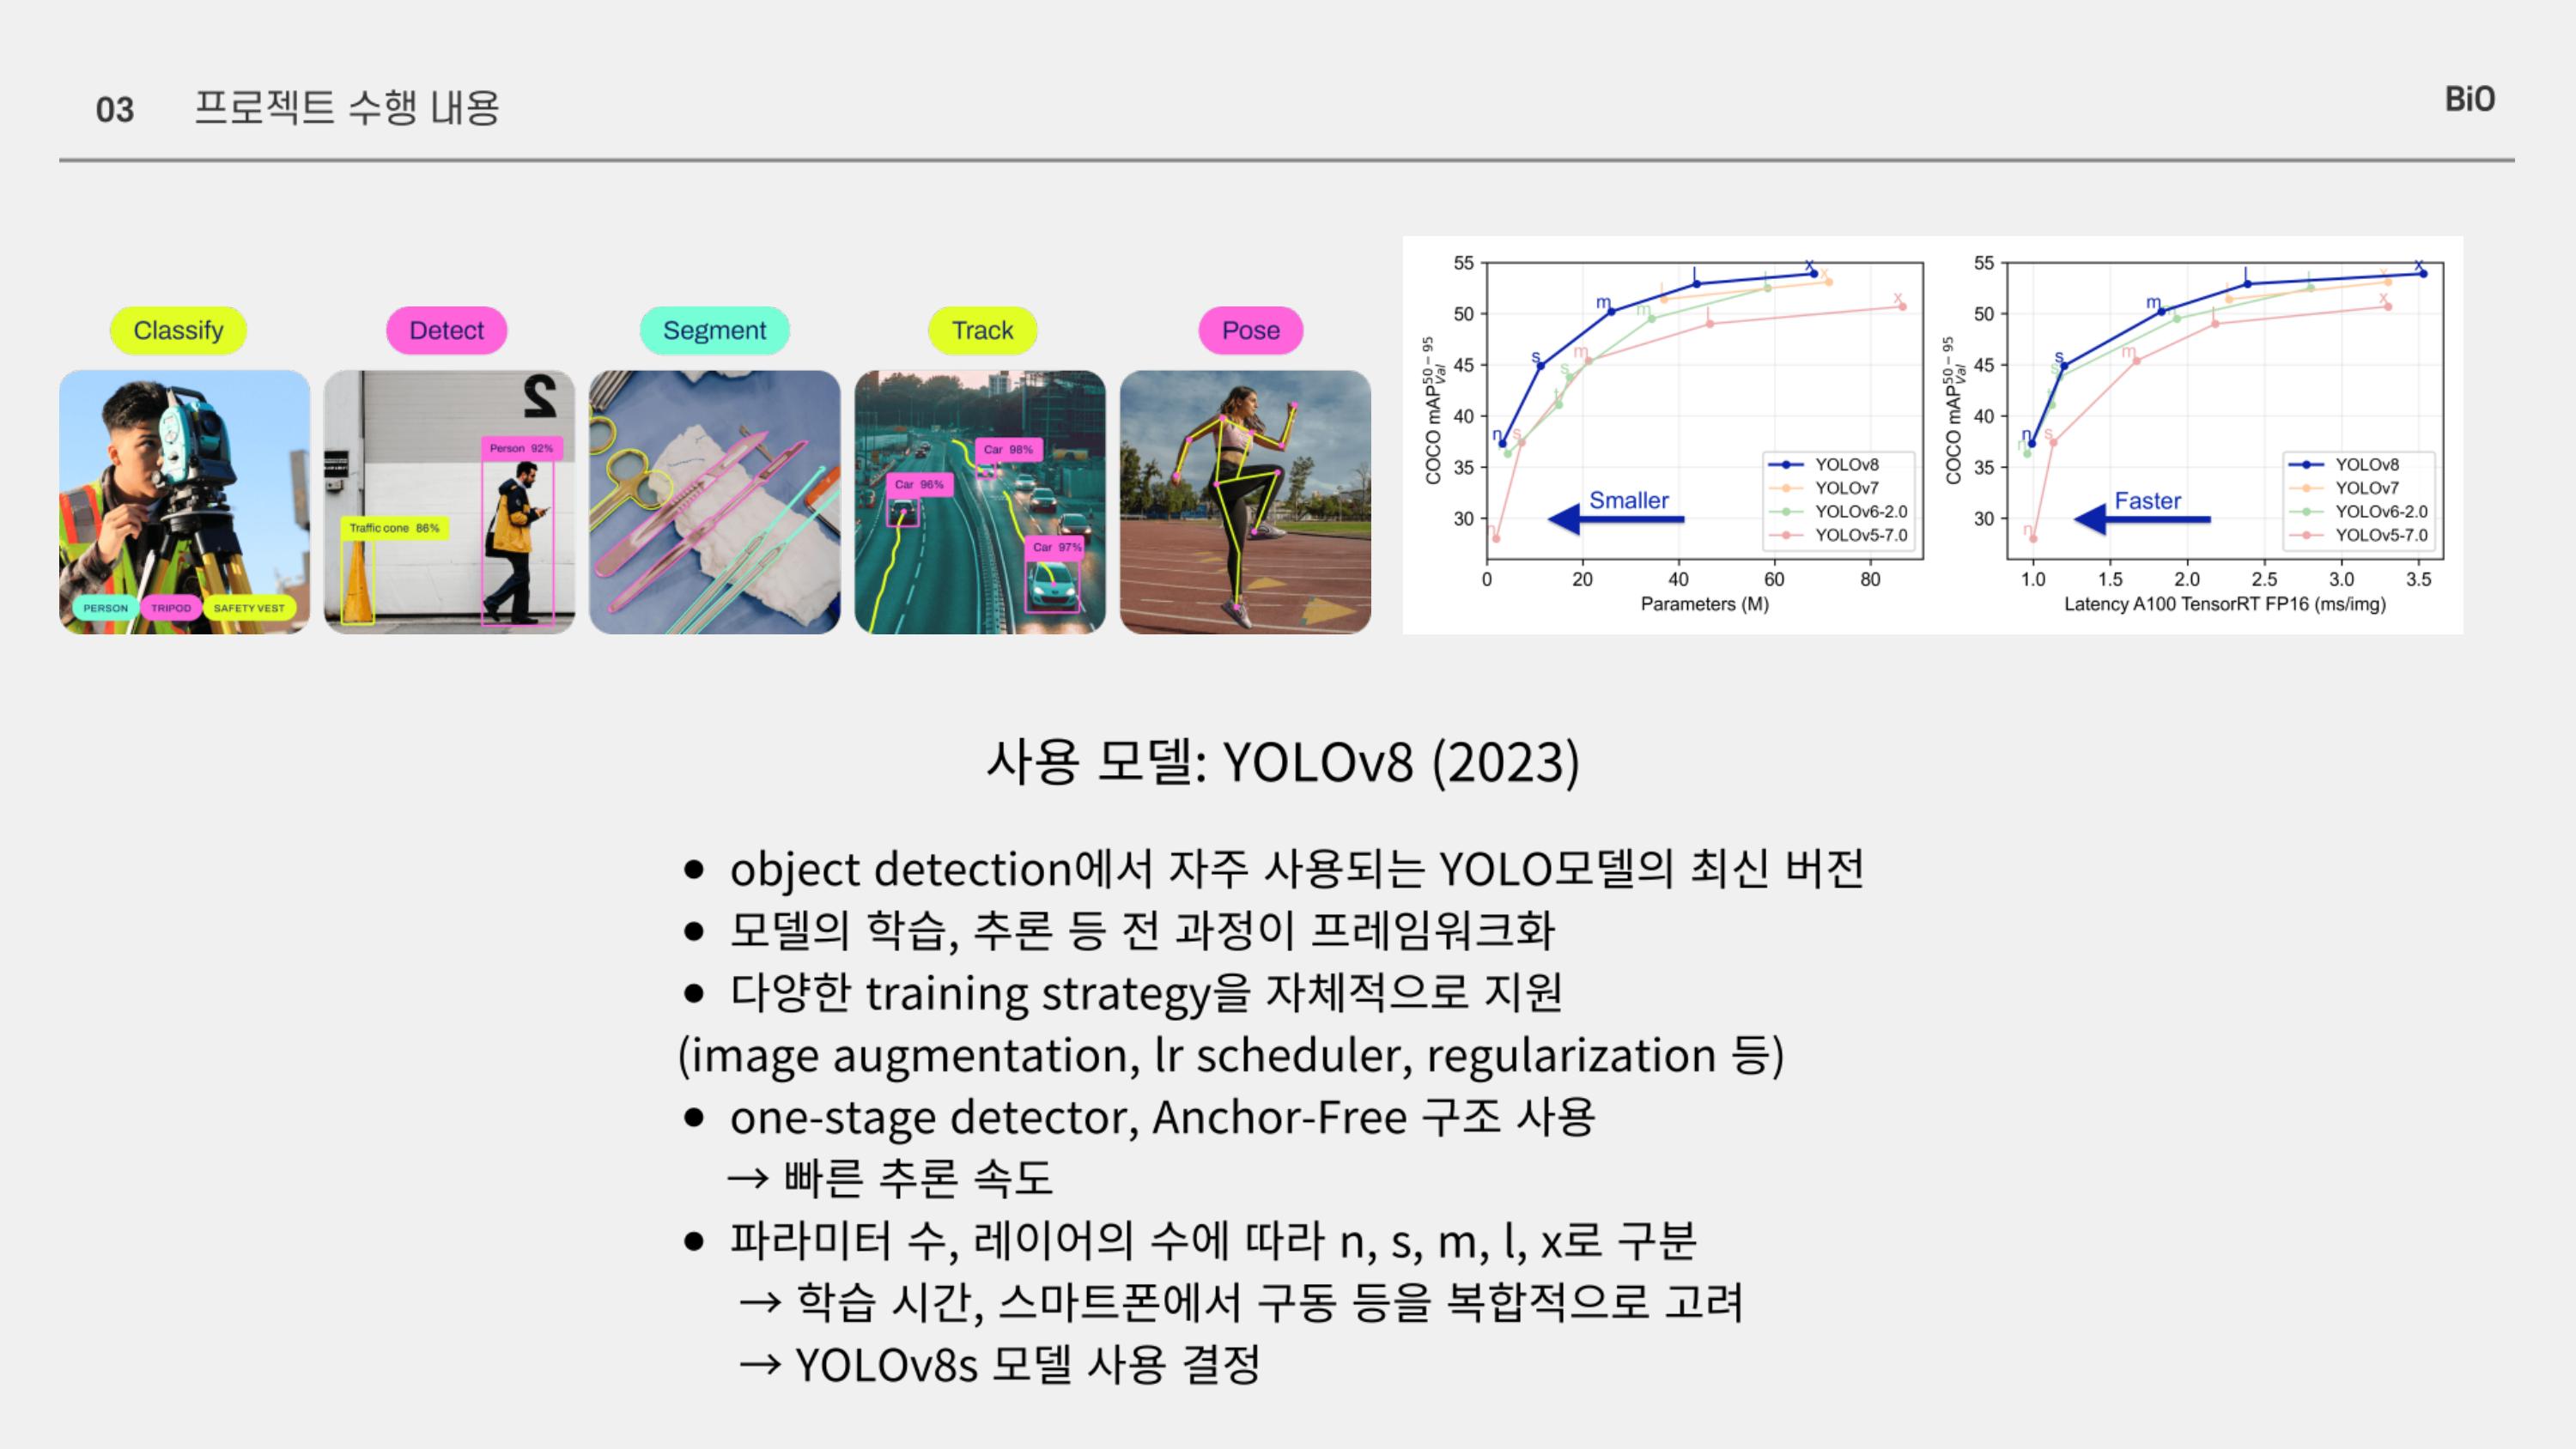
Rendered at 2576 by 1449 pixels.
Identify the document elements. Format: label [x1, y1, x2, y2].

picture [2421, 63, 2533, 145]
text_box [59, 153, 2515, 168]
picture [85, 63, 167, 153]
picture [179, 63, 544, 153]
text_box [1402, 236, 2464, 635]
picture [663, 705, 1907, 1437]
text_box [59, 306, 1371, 634]
